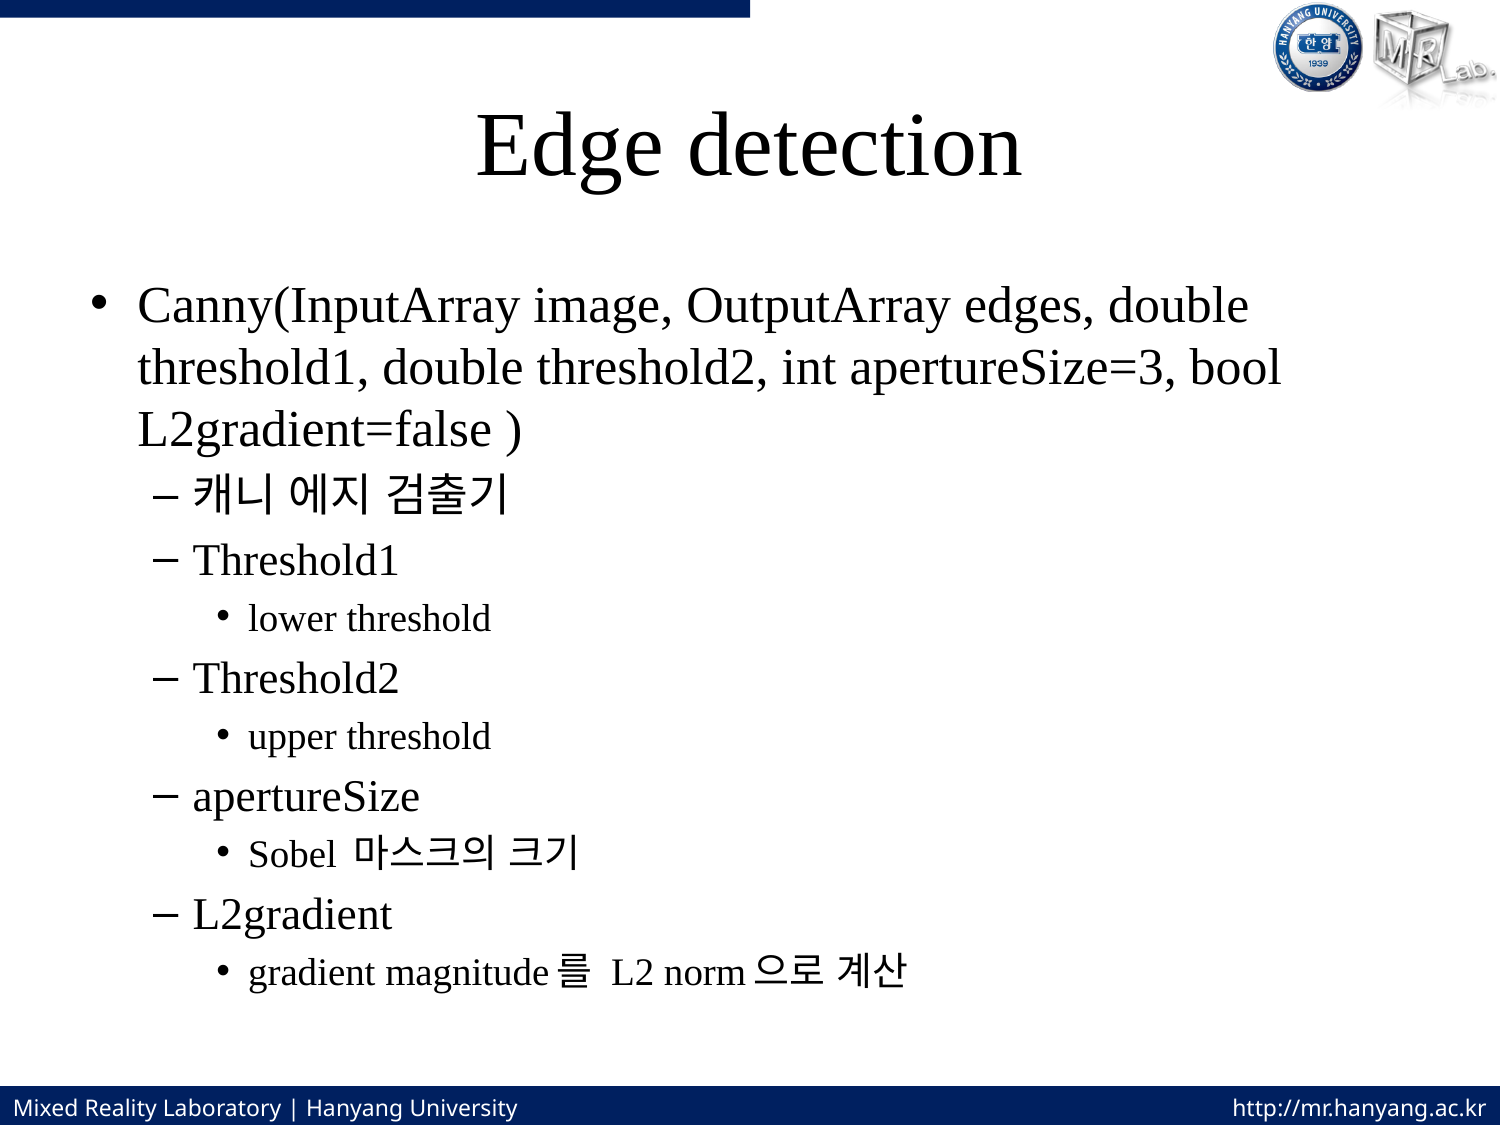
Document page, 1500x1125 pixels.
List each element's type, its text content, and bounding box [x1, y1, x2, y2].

list Canny(InputArray image, OutputArray edges, double threshold1, double threshold2, int apertureSize=3, bool L2gradient=false ) 캐니 에지 검출기 Threshold1 lower threshold Threshold2 upper threshold apertureSize Sobel 마스크의 크기 L2gradient gradient magnitude를 L2 norm으로 계산 [75, 262, 1425, 1005]
title Edge detection [75, 45, 1425, 233]
picture [1273, 0, 1500, 118]
